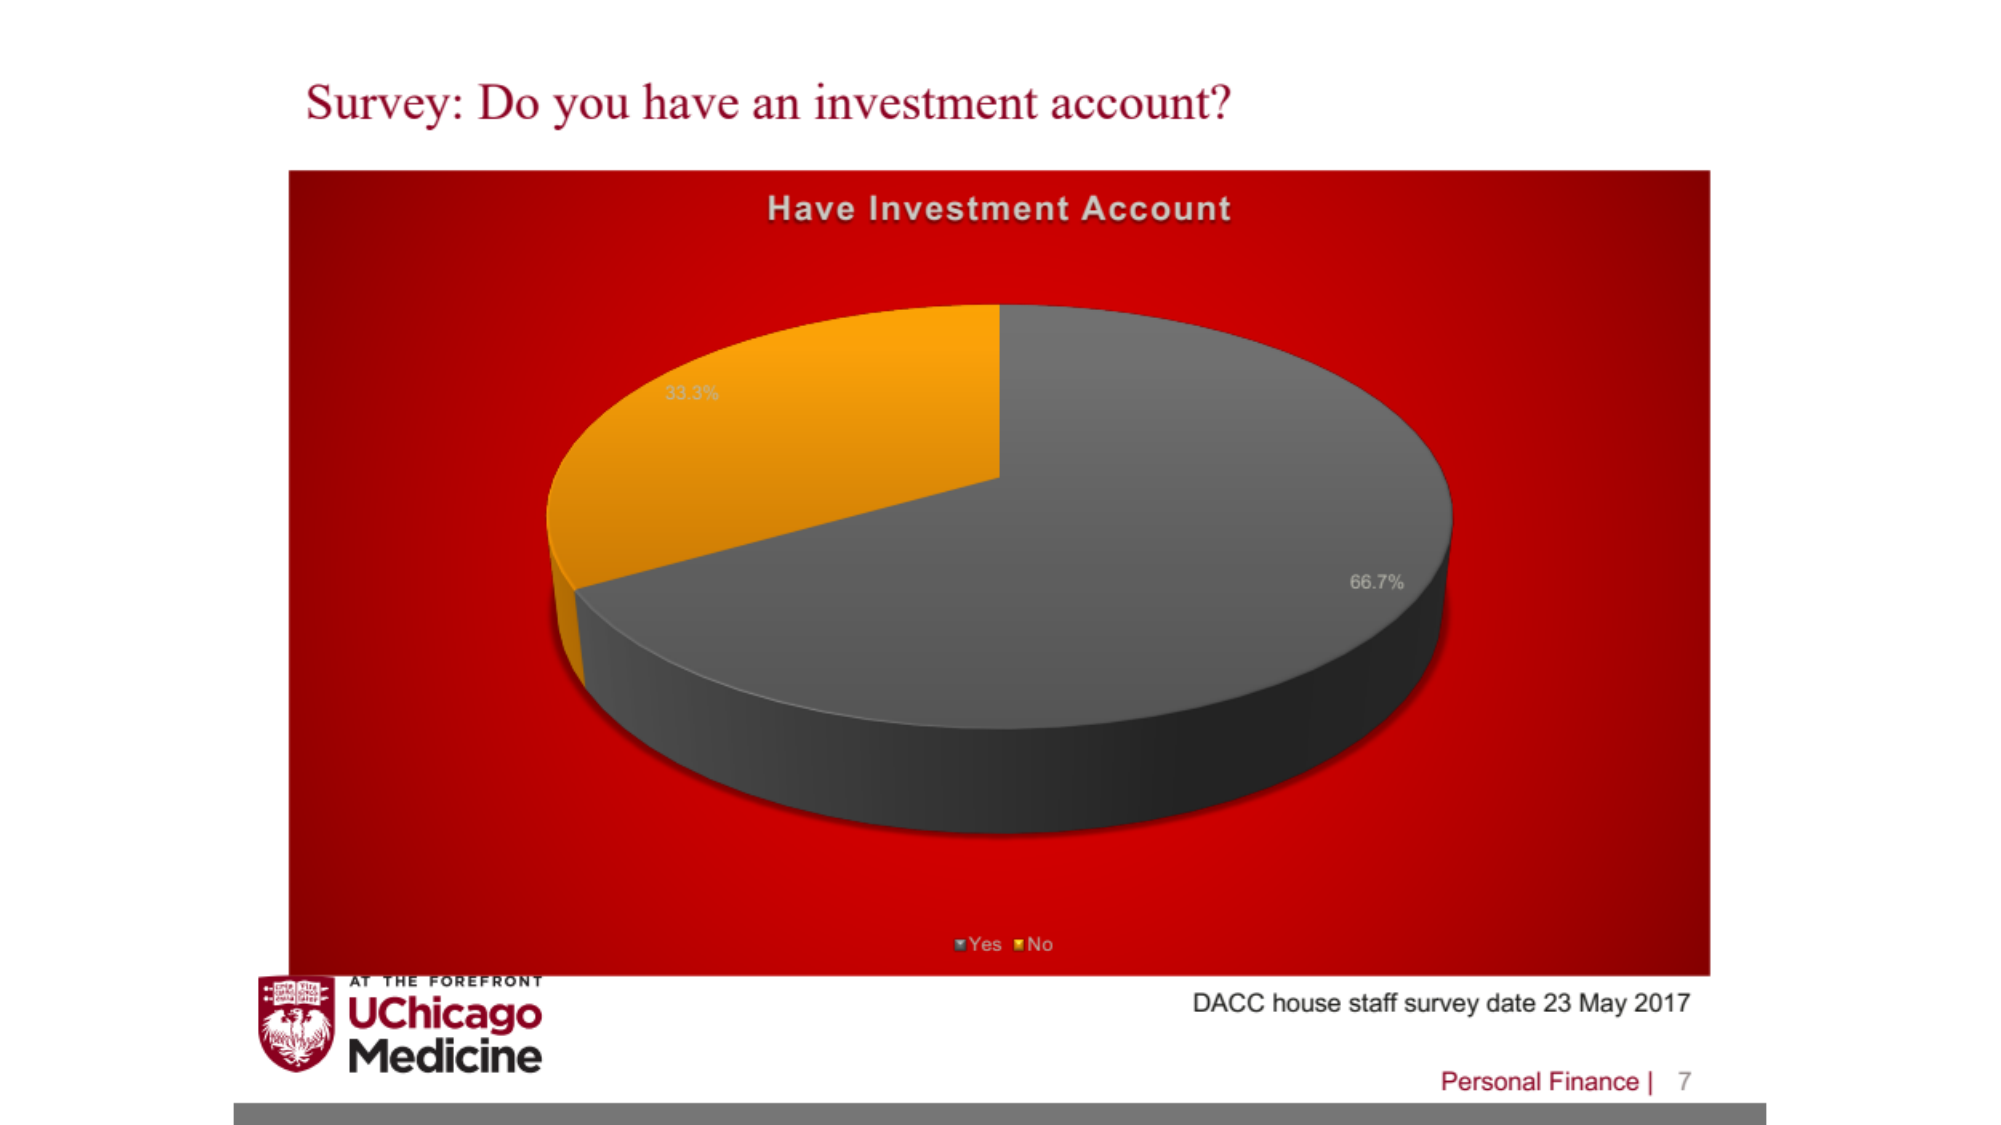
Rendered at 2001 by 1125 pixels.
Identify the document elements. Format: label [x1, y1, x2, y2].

list [233, 0, 1767, 1125]
